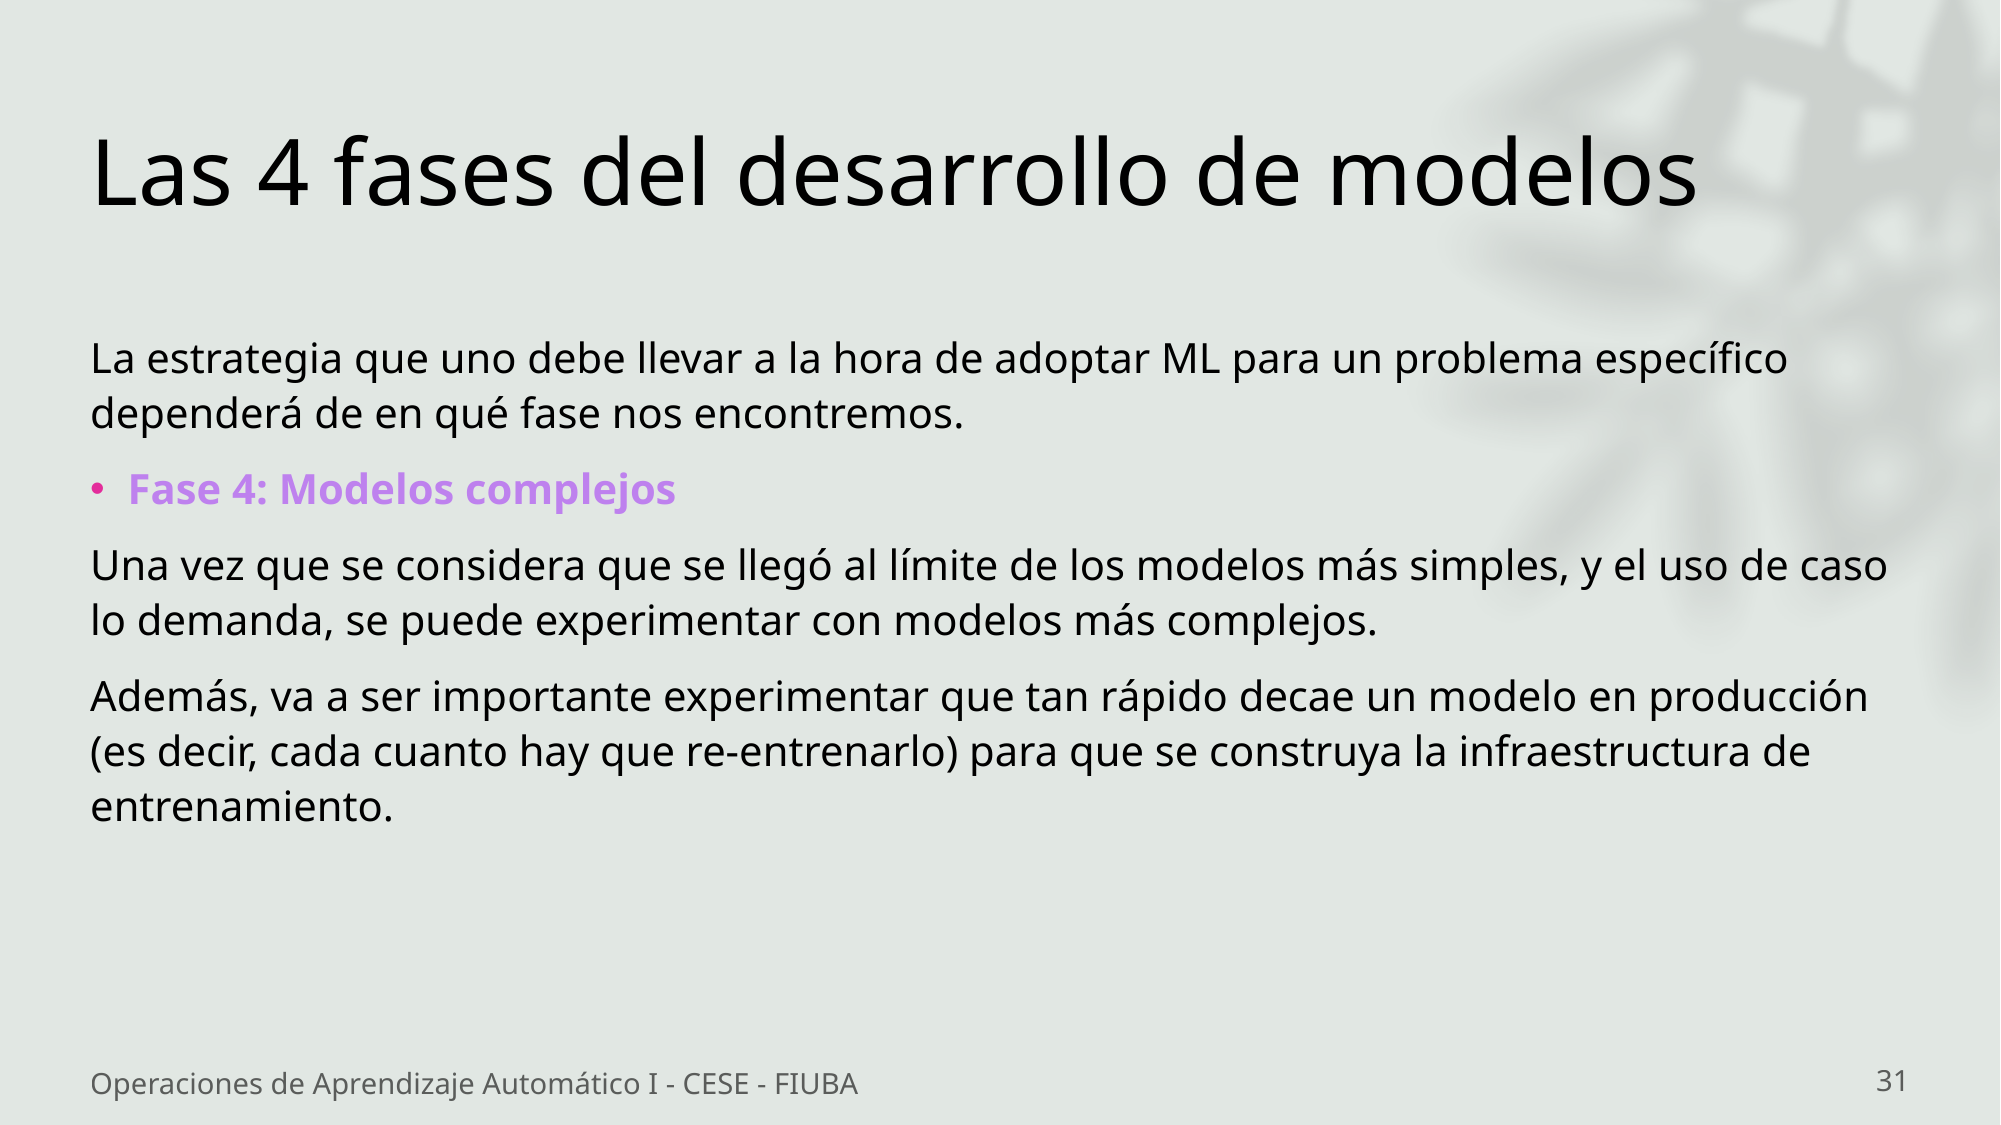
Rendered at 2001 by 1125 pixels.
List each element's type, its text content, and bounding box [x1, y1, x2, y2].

slide_number 31 [1474, 1052, 1925, 1113]
list La estrategia que uno debe llevar a la hora de adoptar ML para un problema específico dependerá de en qué fase nos encontremos. Fase 4: Modelos complejos Una vez que se considera que se llegó al límite de los modelos más simples, y el uso de caso lo demanda, se puede experimentar con modelos más complejos. Además, va a ser importante experimentar que tan rápido decae un modelo en producción (es decir, cada cuanto hay que re-entrenarlo) para que se construya la infraestructura de entrenamiento. [75, 319, 1925, 1009]
title Las 4 fases del desarrollo de modelos [75, 60, 1863, 278]
footer Operaciones de Aprendizaje Automático I - CESE - FIUBA [75, 1052, 1052, 1113]
